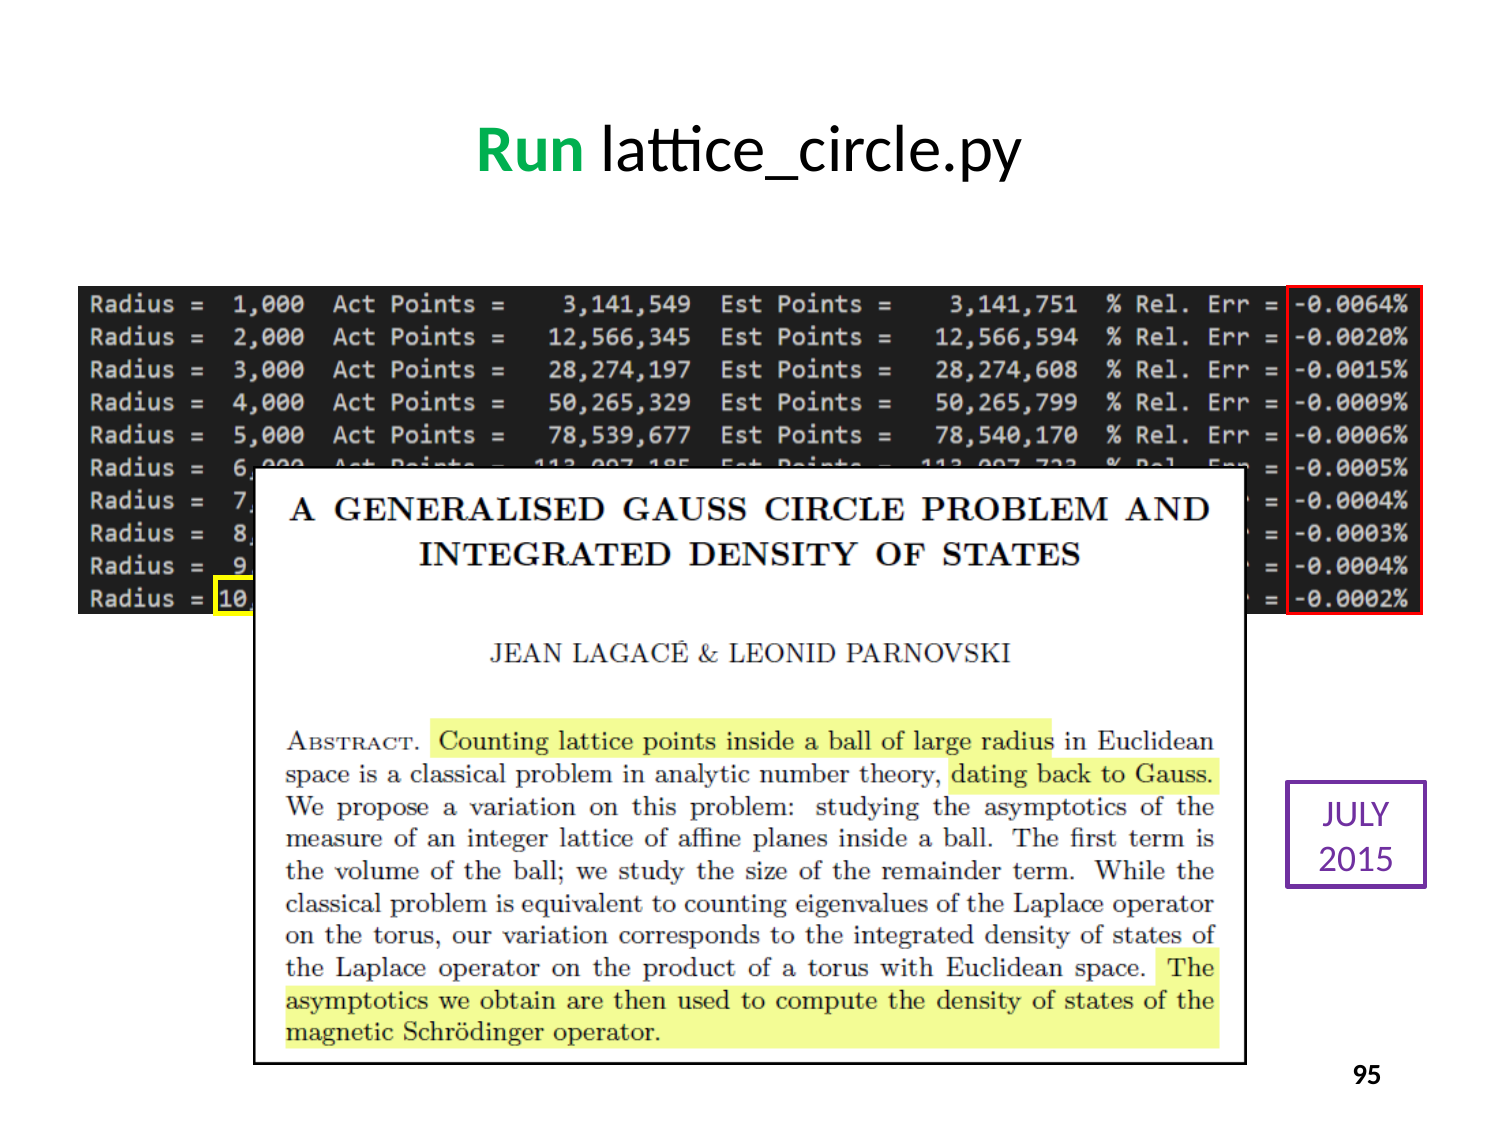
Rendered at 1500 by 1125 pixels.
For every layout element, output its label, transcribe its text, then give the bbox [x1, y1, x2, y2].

picture [77, 286, 1422, 1065]
text_box JULY 2015 [1287, 781, 1425, 887]
title Run lattice_circle.py [103, 59, 1397, 241]
slide_number 95 [1059, 1042, 1397, 1103]
